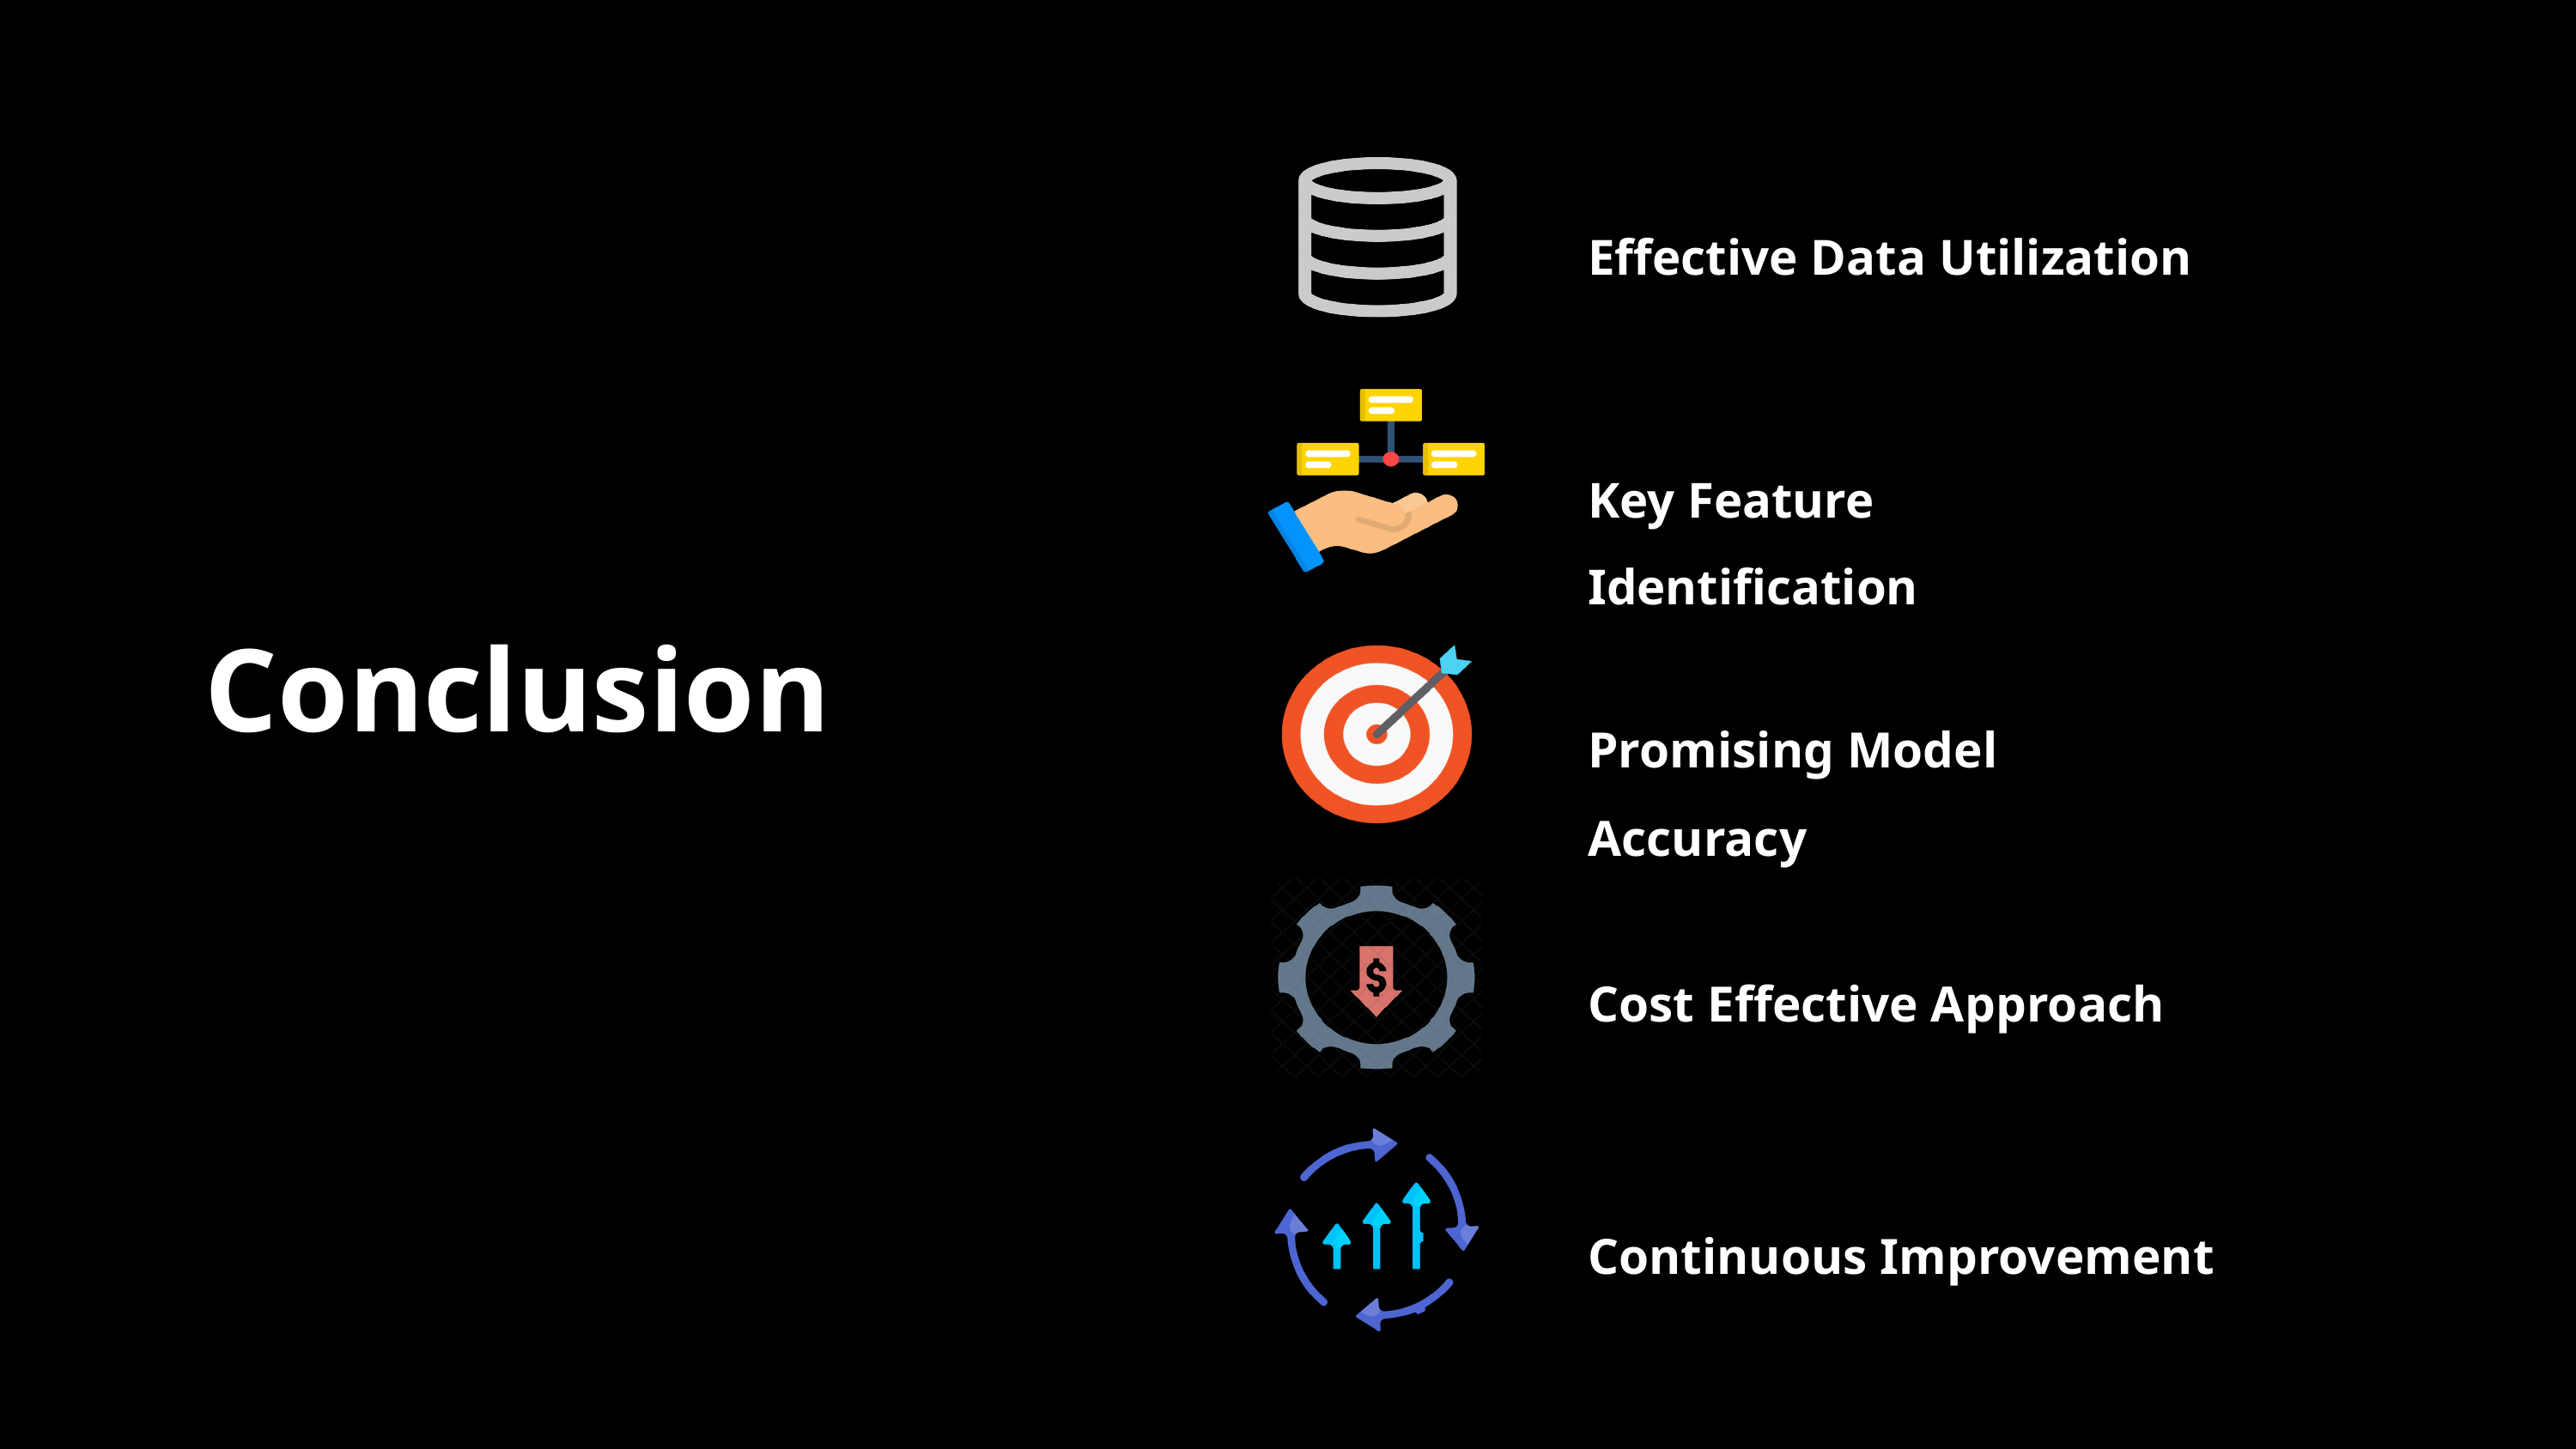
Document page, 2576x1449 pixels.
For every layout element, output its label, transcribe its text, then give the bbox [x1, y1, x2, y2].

title Conclusion [185, 555, 937, 835]
picture [1268, 379, 1485, 582]
picture [1268, 876, 1485, 1078]
list Key Feature Identification [1568, 431, 2202, 530]
list Cost Effective Approach [1568, 933, 2239, 1020]
list Effective Data Utilization [1568, 194, 2346, 293]
picture [1268, 1122, 1485, 1338]
list Continuous Improvement [1568, 1186, 2239, 1273]
picture [1268, 633, 1485, 836]
picture [1279, 146, 1473, 328]
list Promising Model Accuracy [1568, 681, 2239, 767]
